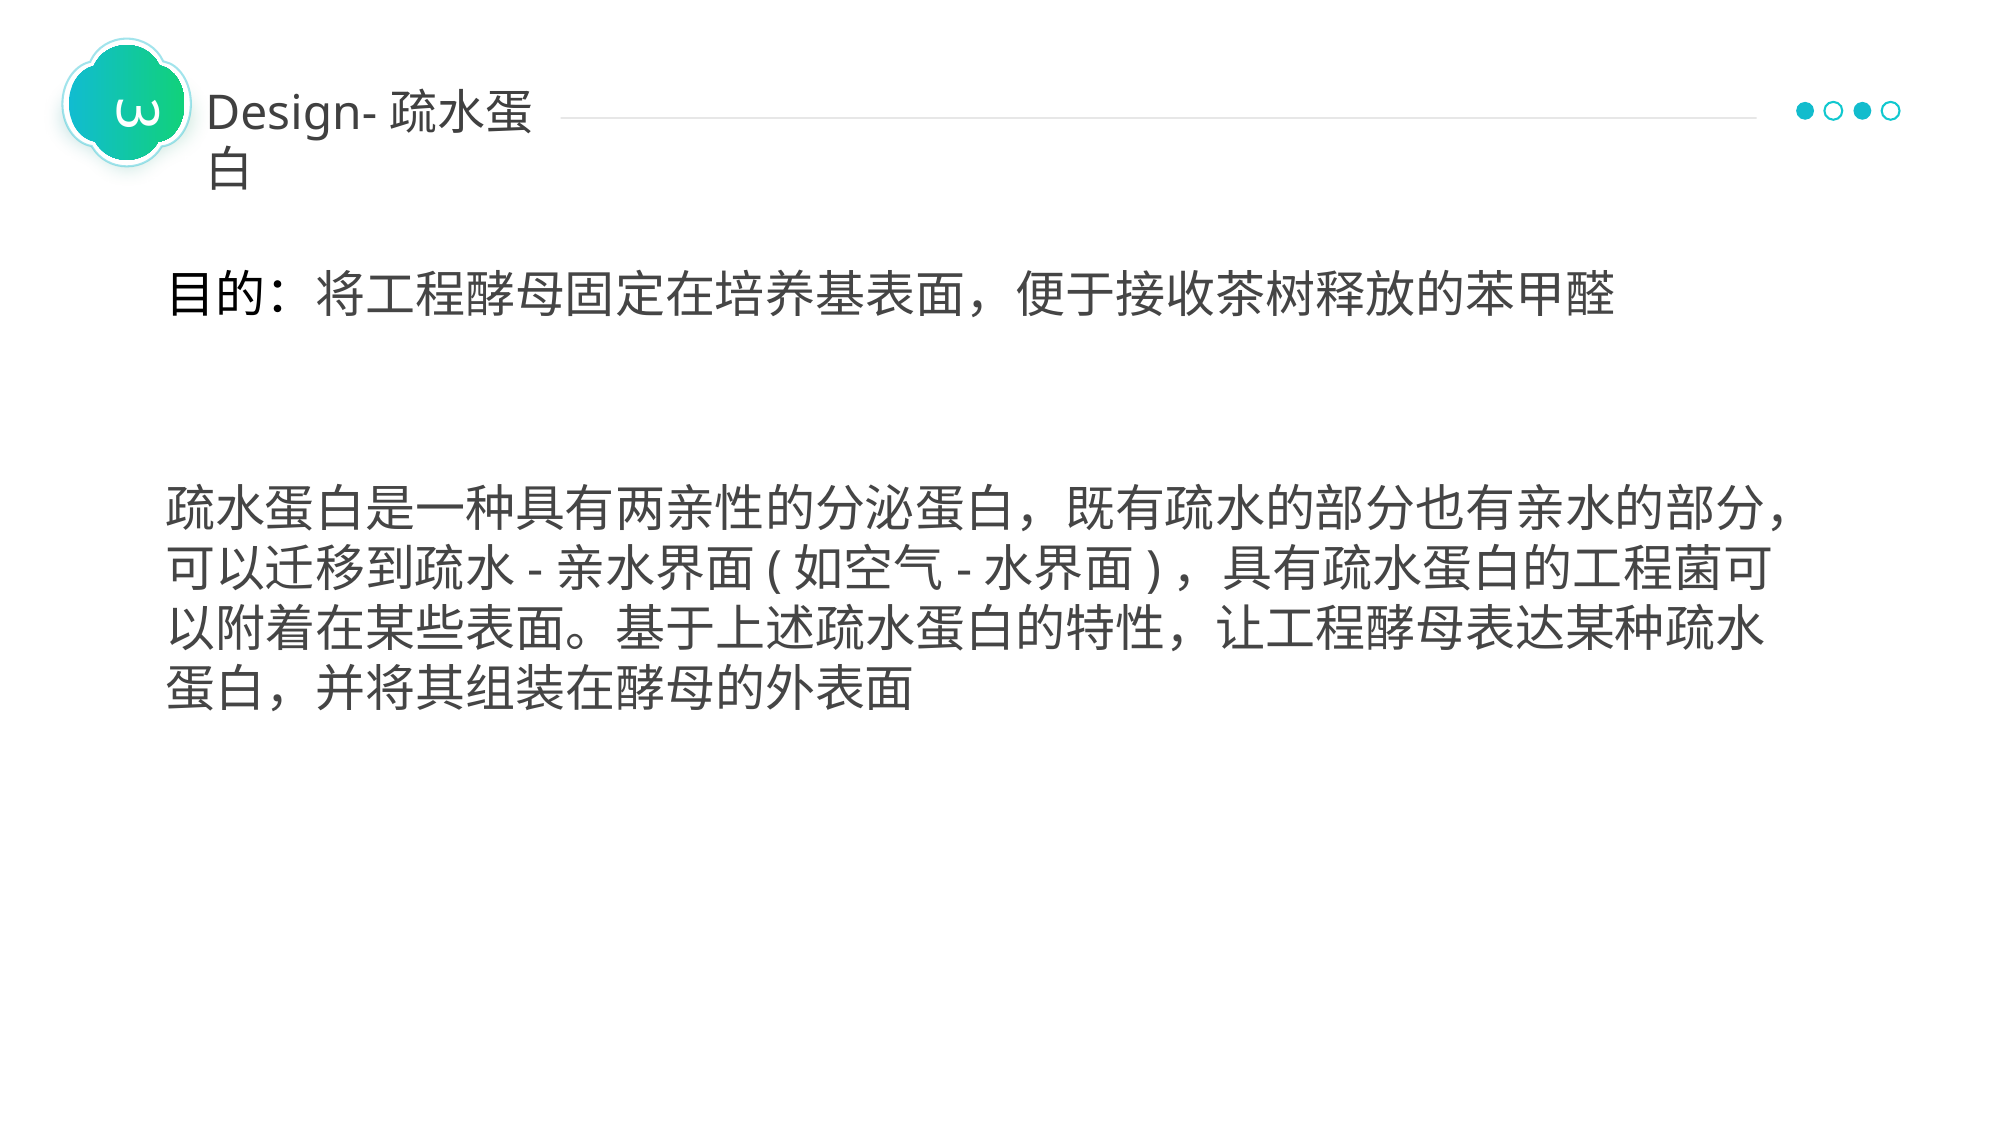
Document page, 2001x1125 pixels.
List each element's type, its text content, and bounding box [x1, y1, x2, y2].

text_box 目的：将工程酵母固定在培养基表面，便于接收茶树释放的苯甲醛 [150, 255, 1790, 331]
text_box Design-疏水蛋白 [190, 74, 580, 204]
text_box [32, 32, 224, 198]
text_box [1796, 101, 1900, 120]
text_box 疏水蛋白是一种具有两亲性的分泌蛋白，既有疏水的部分也有亲水的部分，可以迁移到疏水-亲水界面(如空气-水界面)，具有疏水蛋白的工程菌可以附着在某些表面。基于上述疏水蛋白的特性，让工程酵母表达某种疏水蛋白，并将其组装在酵母的外表面 [150, 468, 1790, 724]
